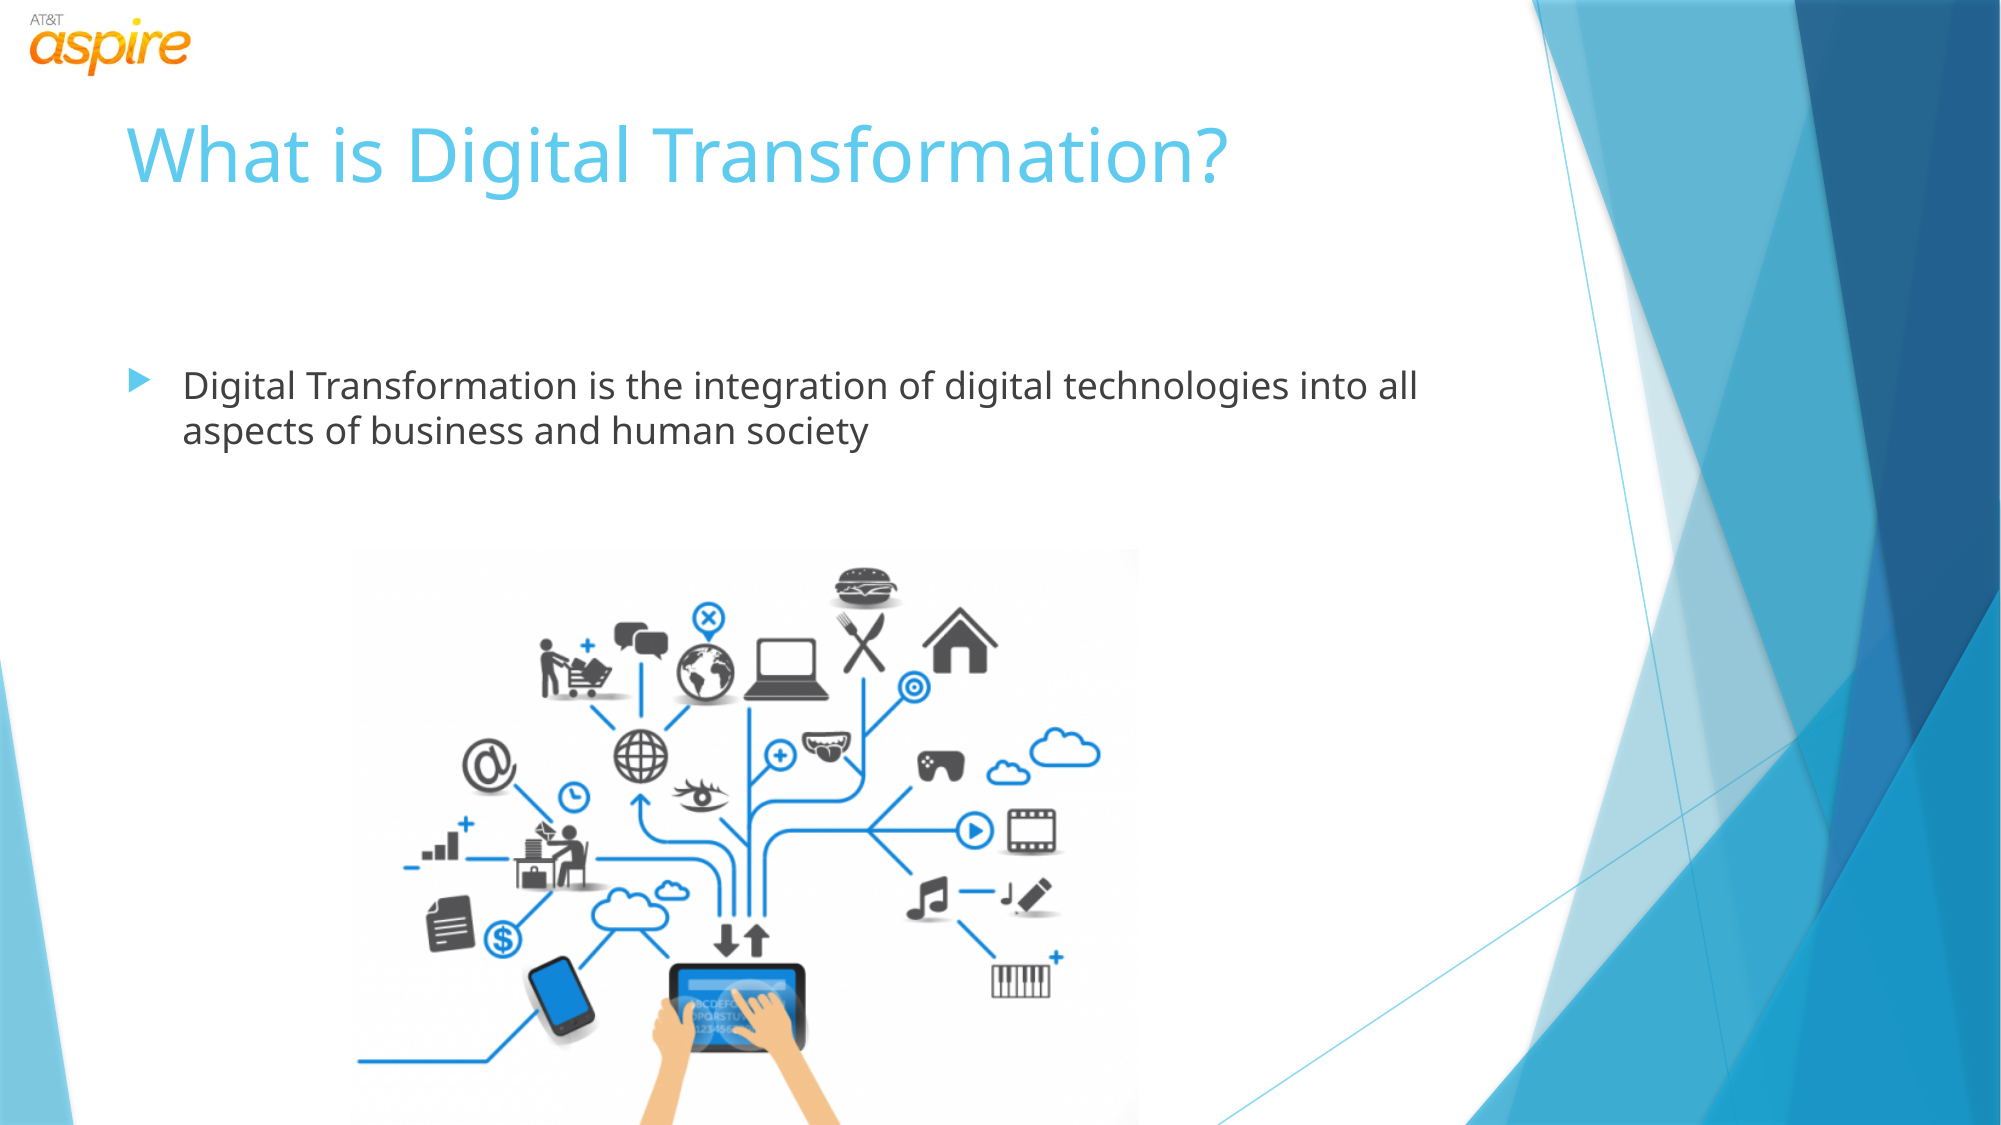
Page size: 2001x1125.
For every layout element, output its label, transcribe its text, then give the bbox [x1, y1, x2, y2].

picture [350, 548, 1140, 1125]
picture [24, 0, 198, 82]
list Digital Transformation is the integration of digital technologies into all aspects of business and human society [111, 354, 1522, 992]
title What is Digital Transformation? [111, 99, 1522, 317]
